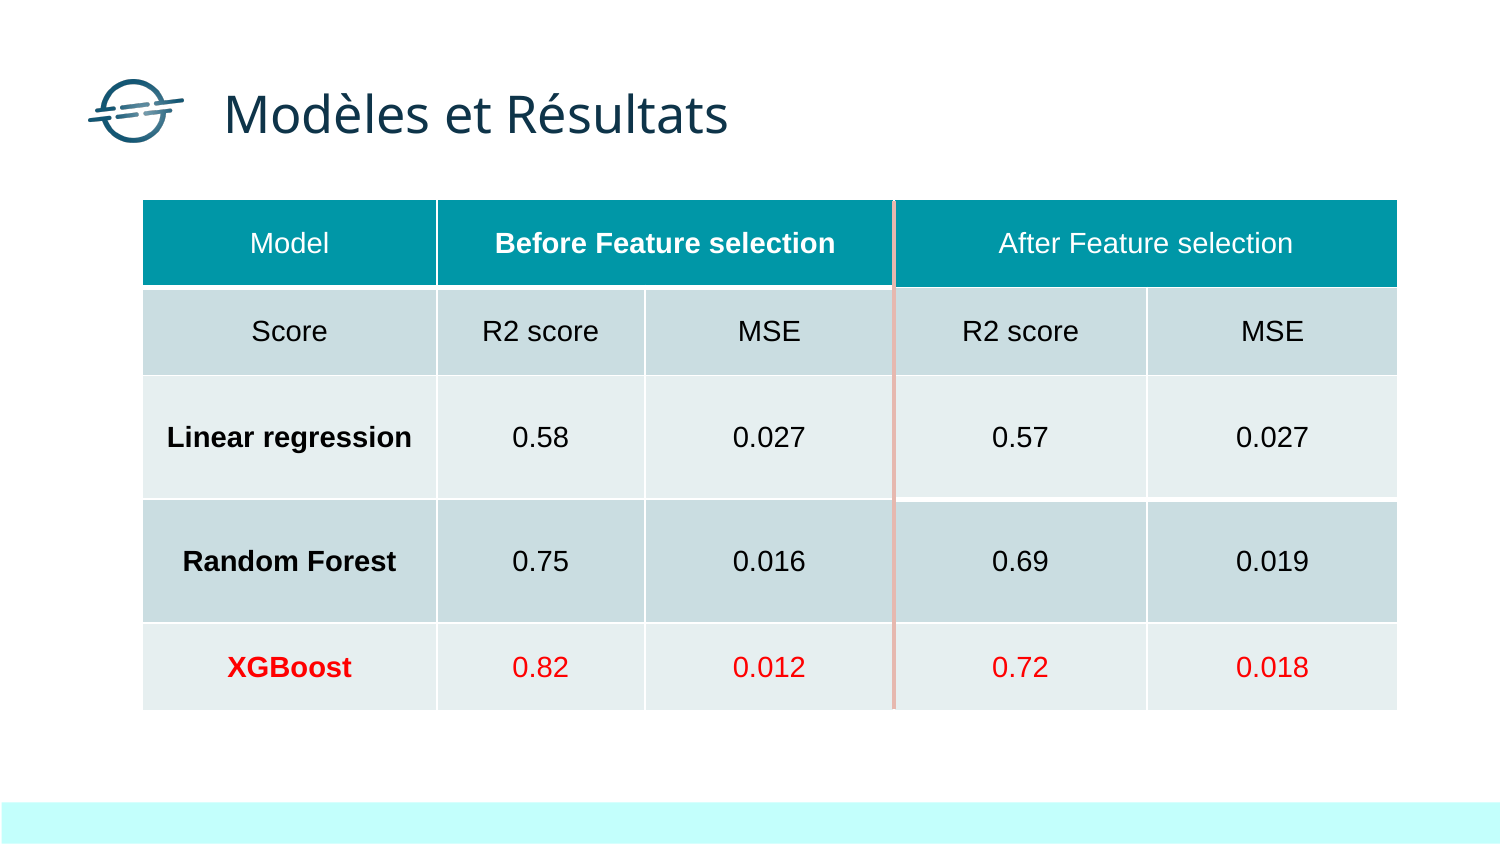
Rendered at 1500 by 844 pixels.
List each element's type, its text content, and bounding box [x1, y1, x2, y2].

table_cell 0.018 [1148, 624, 1397, 710]
table_cell 0.027 [1148, 376, 1397, 497]
table_cell R2 score [438, 290, 644, 375]
table_cell Score [143, 290, 436, 375]
table_cell 0.72 [897, 624, 1146, 710]
table_cell 0.027 [646, 376, 889, 498]
title Modèles et Résultats [208, 66, 1234, 154]
table_cell R2 score [898, 288, 1146, 375]
table_cell Linear regression [143, 376, 436, 498]
table_cell 0.58 [438, 376, 644, 498]
table_cell 0.012 [646, 624, 889, 710]
table_cell 0.69 [898, 502, 1146, 622]
table_header After Feature selection [896, 200, 1397, 287]
table_header Before Feature selection [438, 200, 893, 285]
table_cell MSE [646, 290, 889, 375]
table_cell 0.016 [646, 500, 889, 622]
table_cell 0.75 [438, 500, 644, 622]
picture [88, 78, 184, 143]
table_cell 0.57 [898, 376, 1146, 497]
table_cell MSE [1148, 288, 1397, 375]
table_header Model [143, 200, 436, 285]
table_cell Random Forest [143, 500, 436, 622]
table_cell 0.019 [1148, 502, 1397, 622]
table_cell XGBoost [143, 624, 436, 710]
text_box [1, 802, 1500, 844]
table_cell 0.82 [438, 624, 644, 710]
